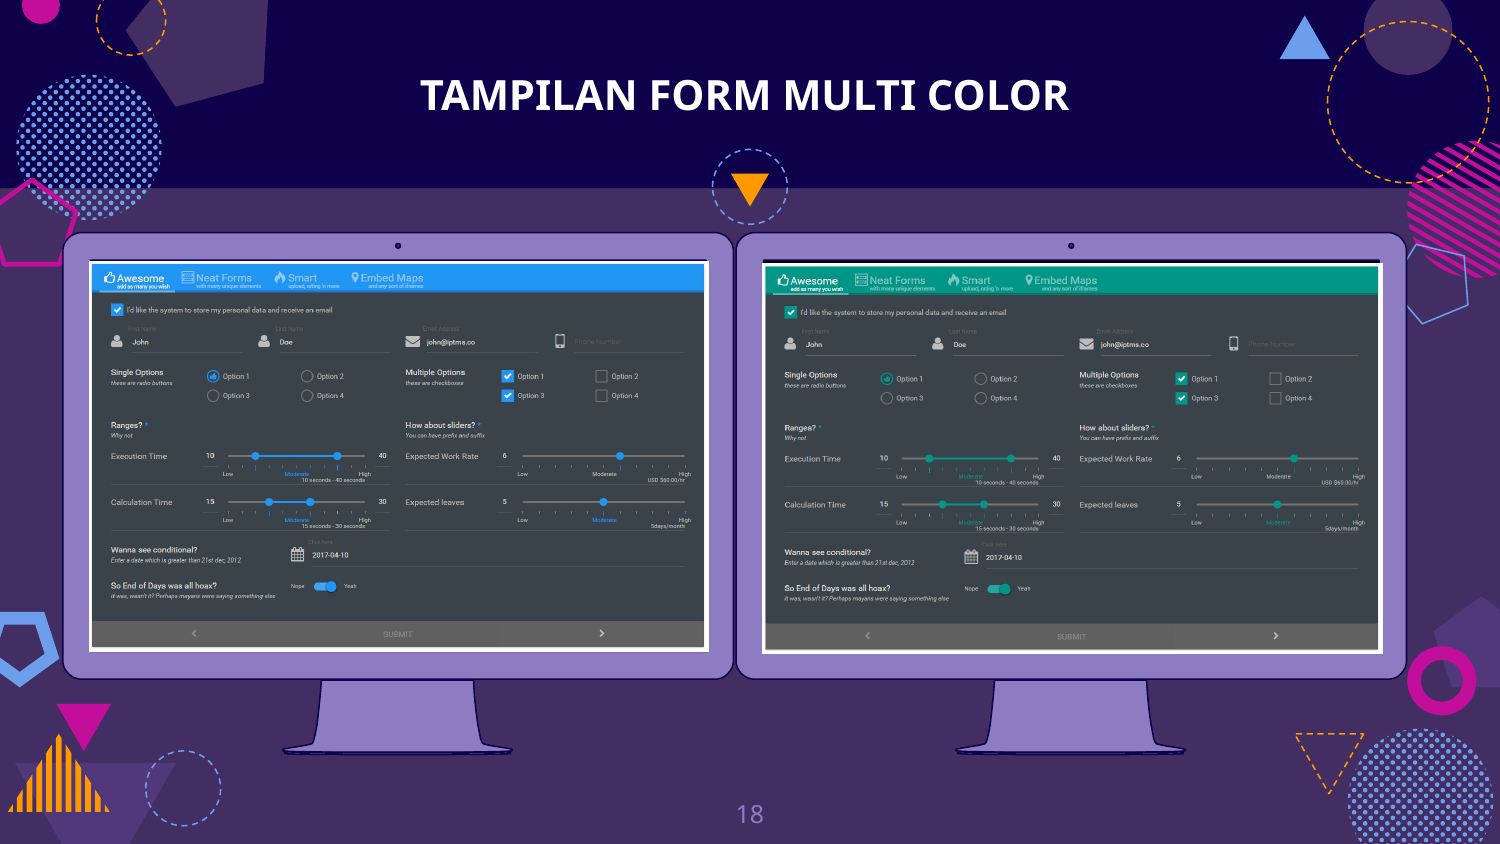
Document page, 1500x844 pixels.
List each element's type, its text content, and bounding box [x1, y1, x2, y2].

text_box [62, 232, 734, 755]
title TAMPILAN FORM MULTI COLOR [335, 0, 1165, 189]
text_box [735, 232, 1407, 755]
slide_number ‹#› [705, 783, 795, 844]
